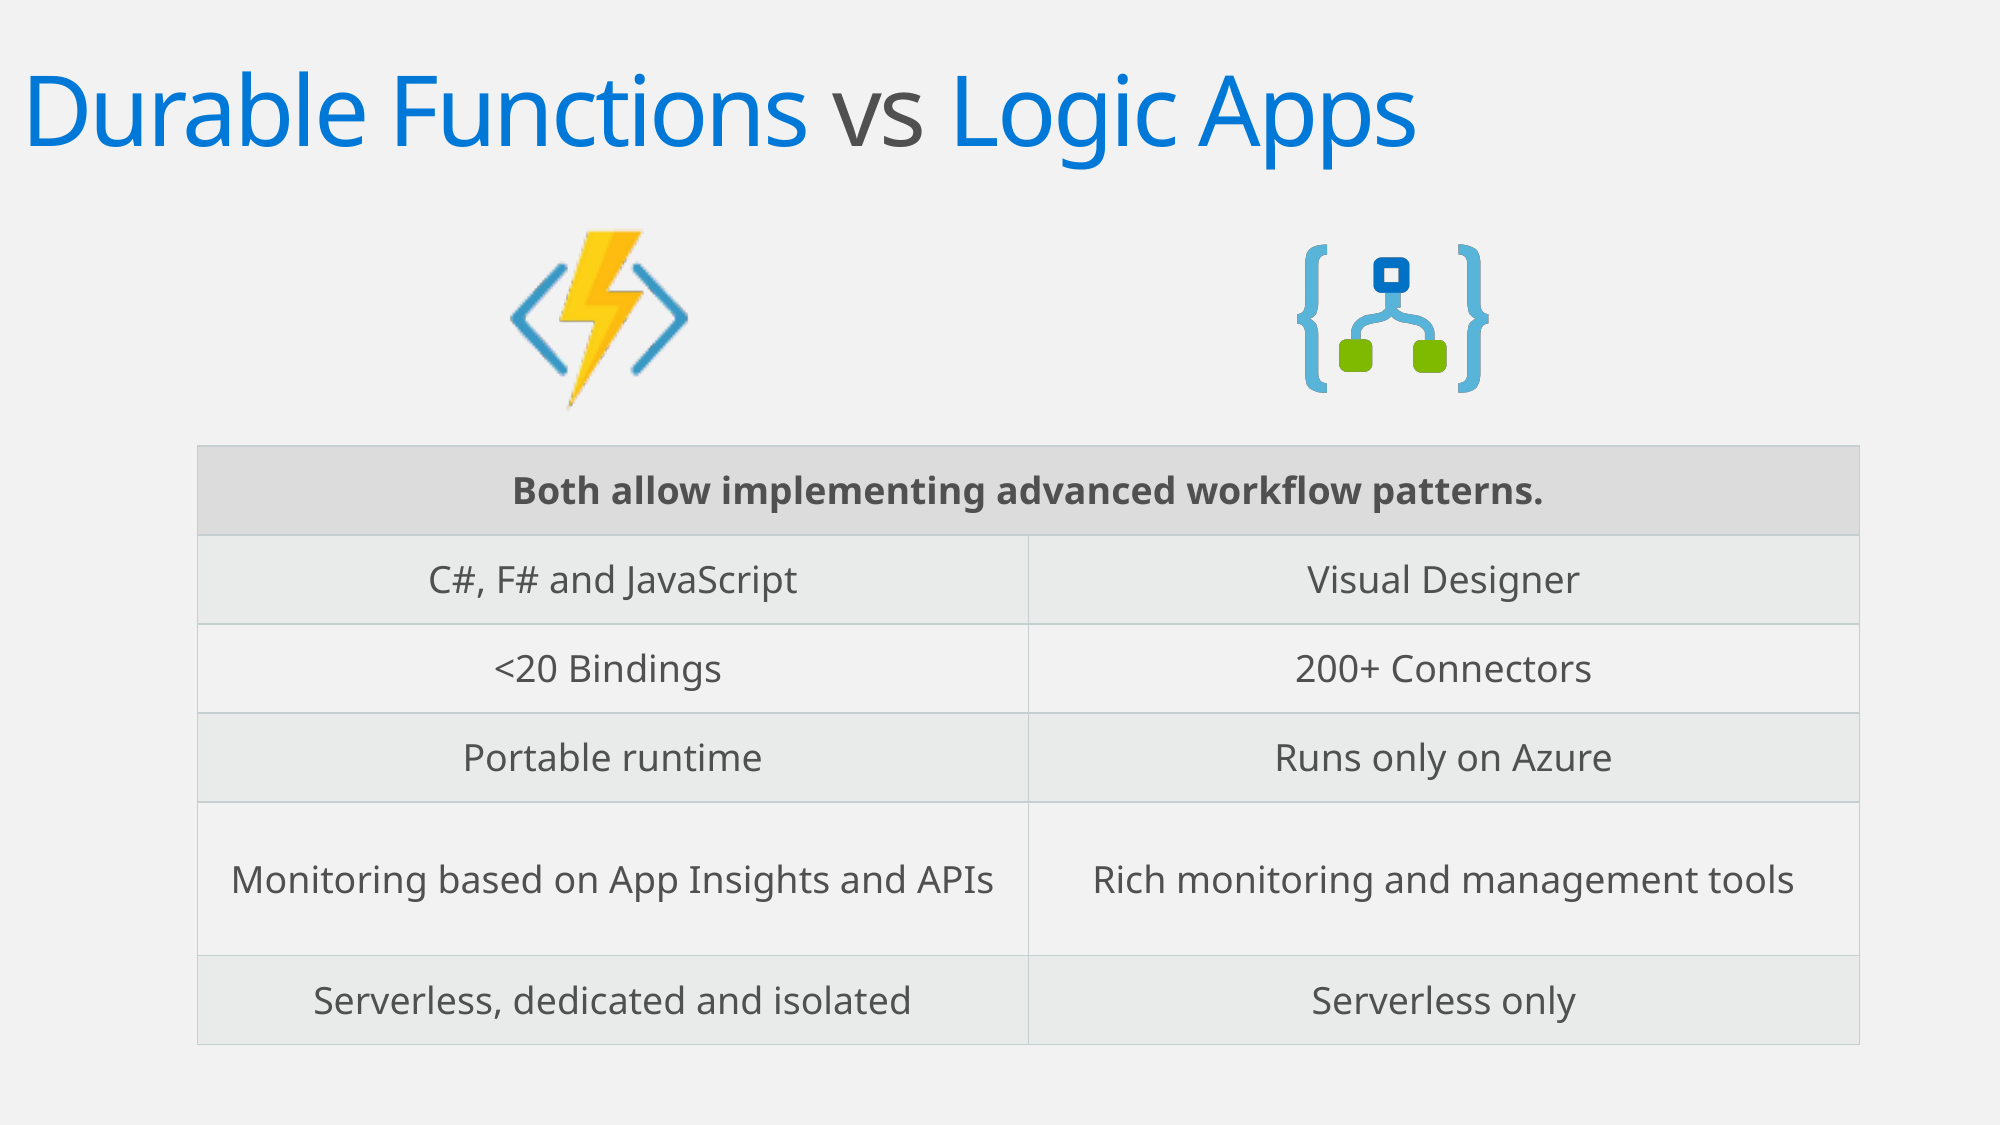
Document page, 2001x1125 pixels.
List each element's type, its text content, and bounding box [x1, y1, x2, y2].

table_cell C#, F# and JavaScript [198, 536, 1028, 623]
table_cell Portable runtime [198, 714, 1028, 801]
picture [1250, 244, 1535, 394]
table_cell <20 Bindings [198, 625, 1028, 712]
table_cell Monitoring based on App Insights and APIs [198, 803, 1028, 955]
table_cell 200+ Connectors [1029, 625, 1859, 712]
picture [503, 219, 693, 421]
table_cell Runs only on Azure [1029, 714, 1859, 801]
table_cell Serverless, dedicated and isolated [198, 956, 1028, 1044]
table_cell Serverless only [1029, 956, 1859, 1044]
table_cell Rich monitoring and management tools [1029, 803, 1859, 955]
table_header Both allow implementing advanced workflow patterns. [198, 447, 1859, 534]
text_box Durable Functions vs Logic Apps [6, 40, 1435, 291]
table_cell Visual Designer [1029, 536, 1859, 623]
